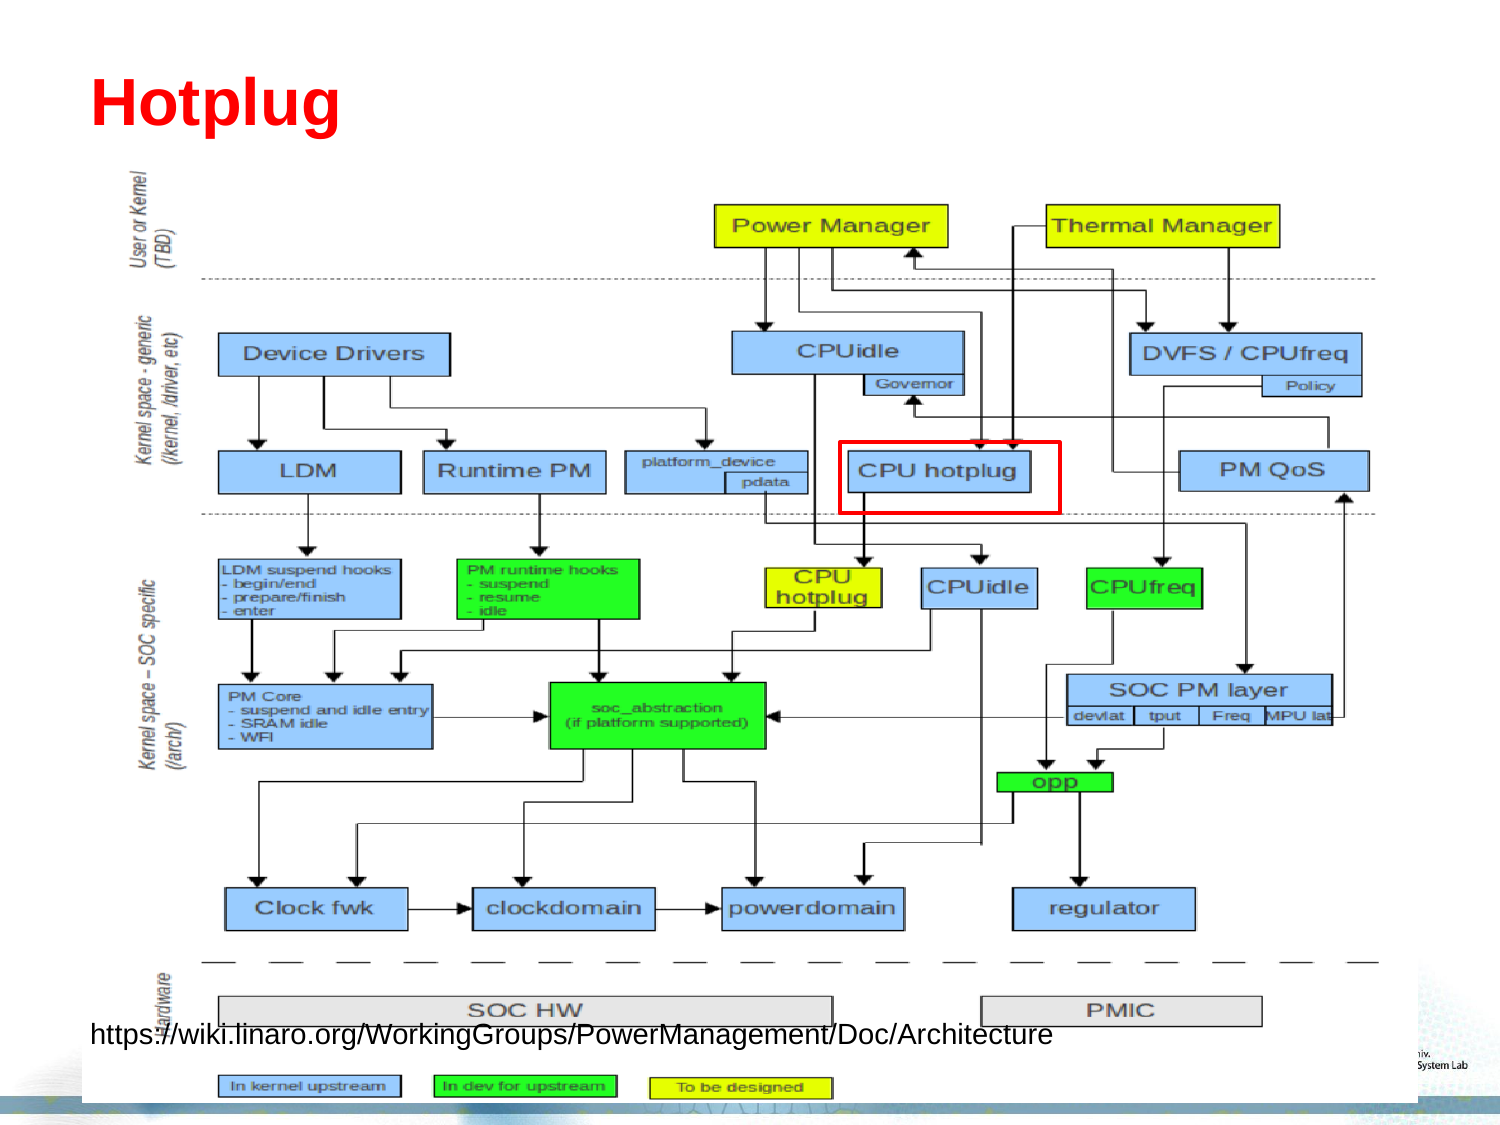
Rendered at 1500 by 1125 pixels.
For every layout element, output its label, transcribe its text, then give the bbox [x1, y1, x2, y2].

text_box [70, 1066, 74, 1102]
title Hotplug [75, 45, 1425, 153]
text_box https://wiki.linaro.org/WorkingGroups/PowerManagement/Doc/Architecture [74, 885, 1425, 1125]
picture [0, 0, 1500, 1125]
